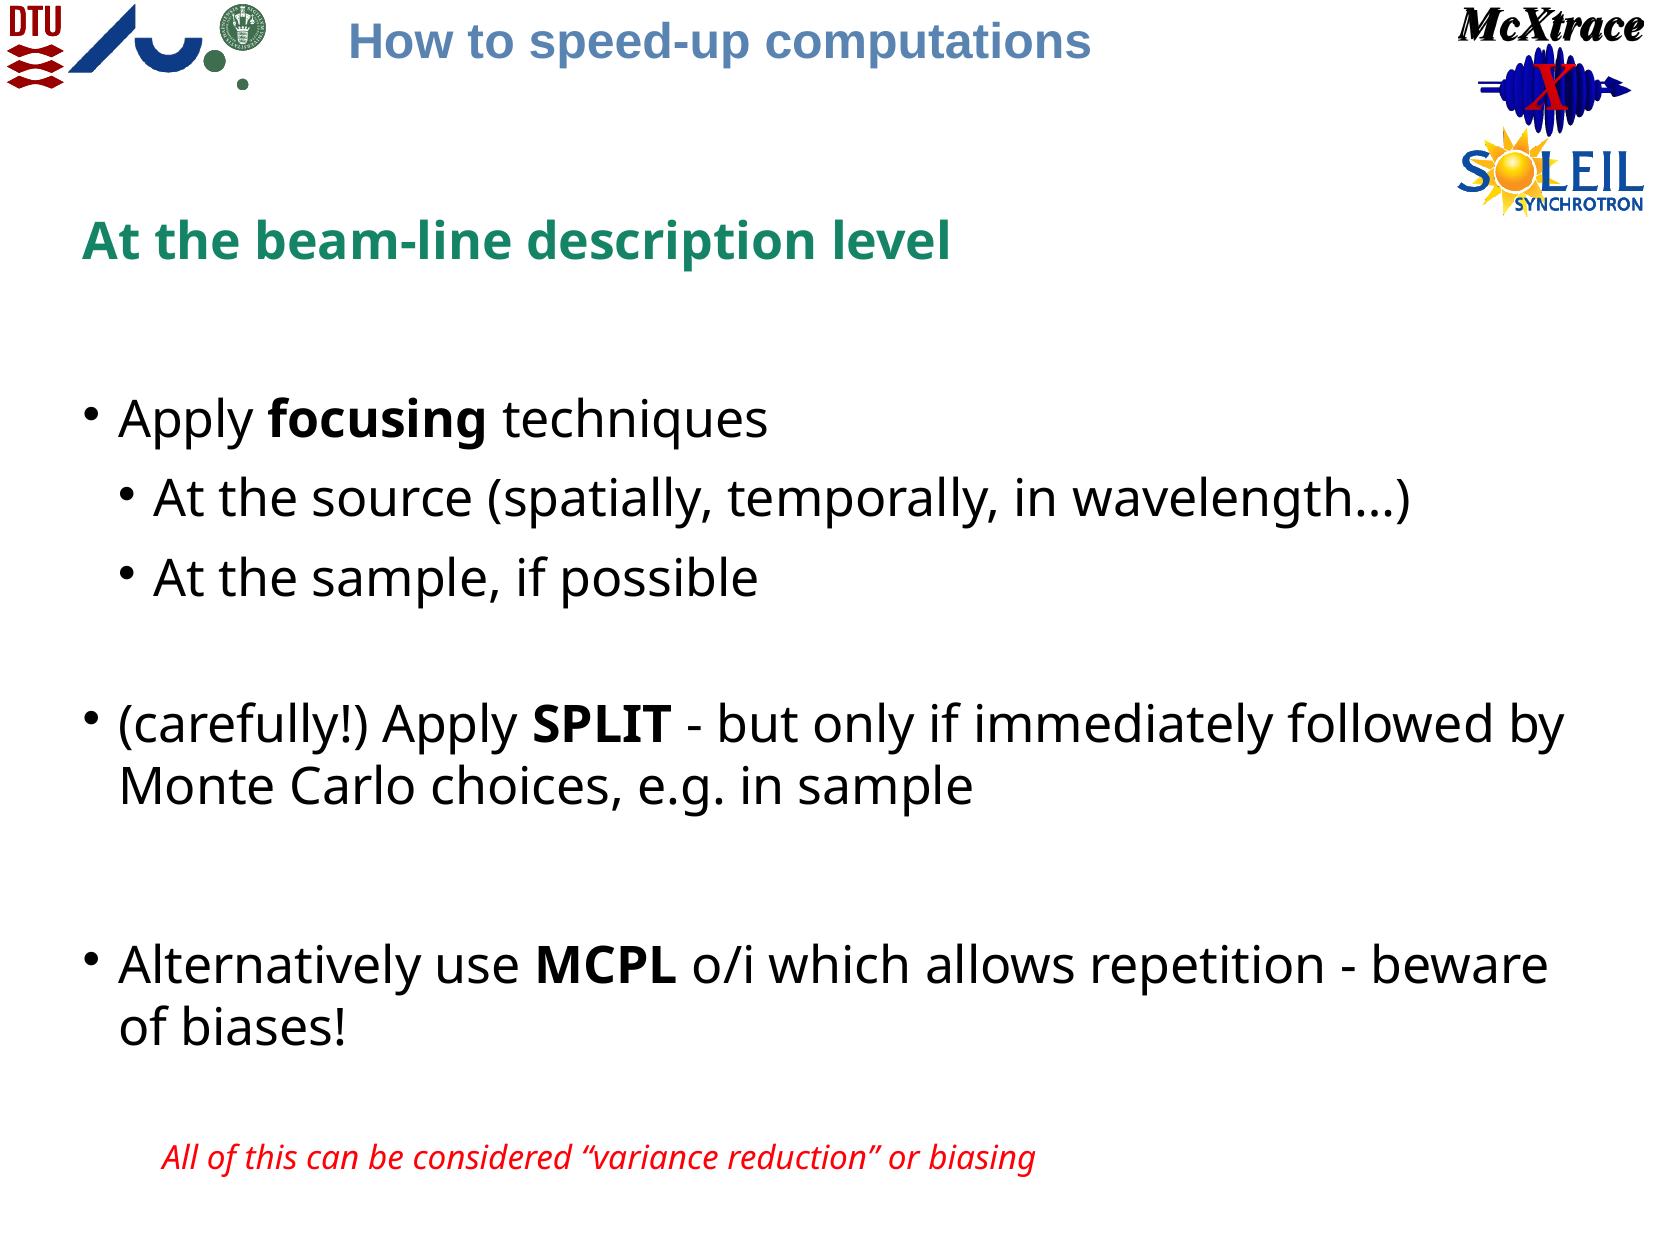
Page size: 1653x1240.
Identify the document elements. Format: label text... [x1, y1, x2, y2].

picture [1422, 4, 1644, 217]
picture [15, 10, 20, 32]
picture [50, 5, 56, 32]
picture [5, 5, 65, 89]
list At the beam-line description level Apply focusing techniques At the source (spatially, temporally, in wavelength…) At the sample, if possible (carefully!) Apply SPLIT - but only if immediately followed by Monte Carlo choices, e.g. in sample Alternatively use MCPL o/i which allows repetition - beware of biases! [82, 207, 1571, 1122]
picture [21, 85, 50, 89]
picture [67, 0, 266, 90]
text_box All of this can be considered “variance reduction” or biasing [147, 1128, 1477, 1193]
title How to speed-up computations [236, 0, 1205, 83]
